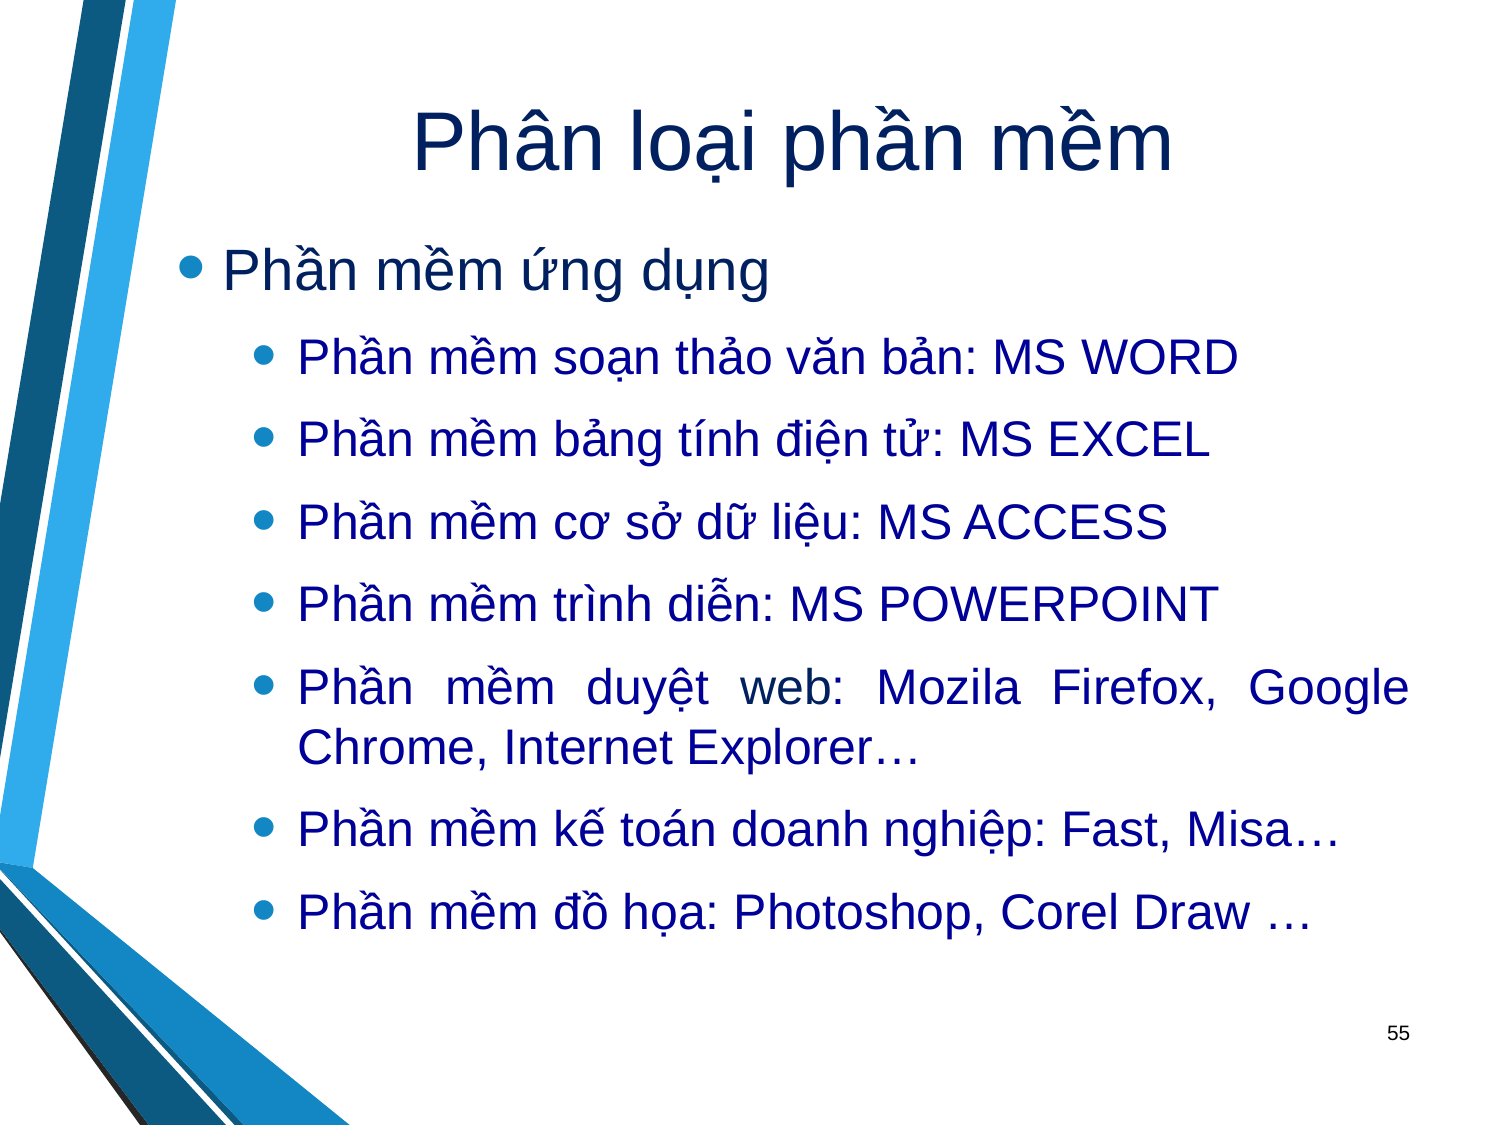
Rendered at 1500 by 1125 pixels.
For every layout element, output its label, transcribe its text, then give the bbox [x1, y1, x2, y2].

slide_number 55 [1354, 1001, 1425, 1062]
title Phân loại phần mềm [161, 75, 1425, 200]
list Phần mềm ứng dụng Phần mềm soạn thảo văn bản: MS WORD Phần mềm bảng tính điện tử: MS EXCEL Phần mềm cơ sở dữ liệu: MS ACCESS Phần mềm trình diễn: MS POWERPOINT Phần mềm duyệt web: Mozila Firefox, Google Chrome, Internet Explorer… Phần mềm kế toán doanh nghiệp: Fast, Misa… Phần mềm đồ họa: Photoshop, Corel Draw … [161, 224, 1425, 985]
